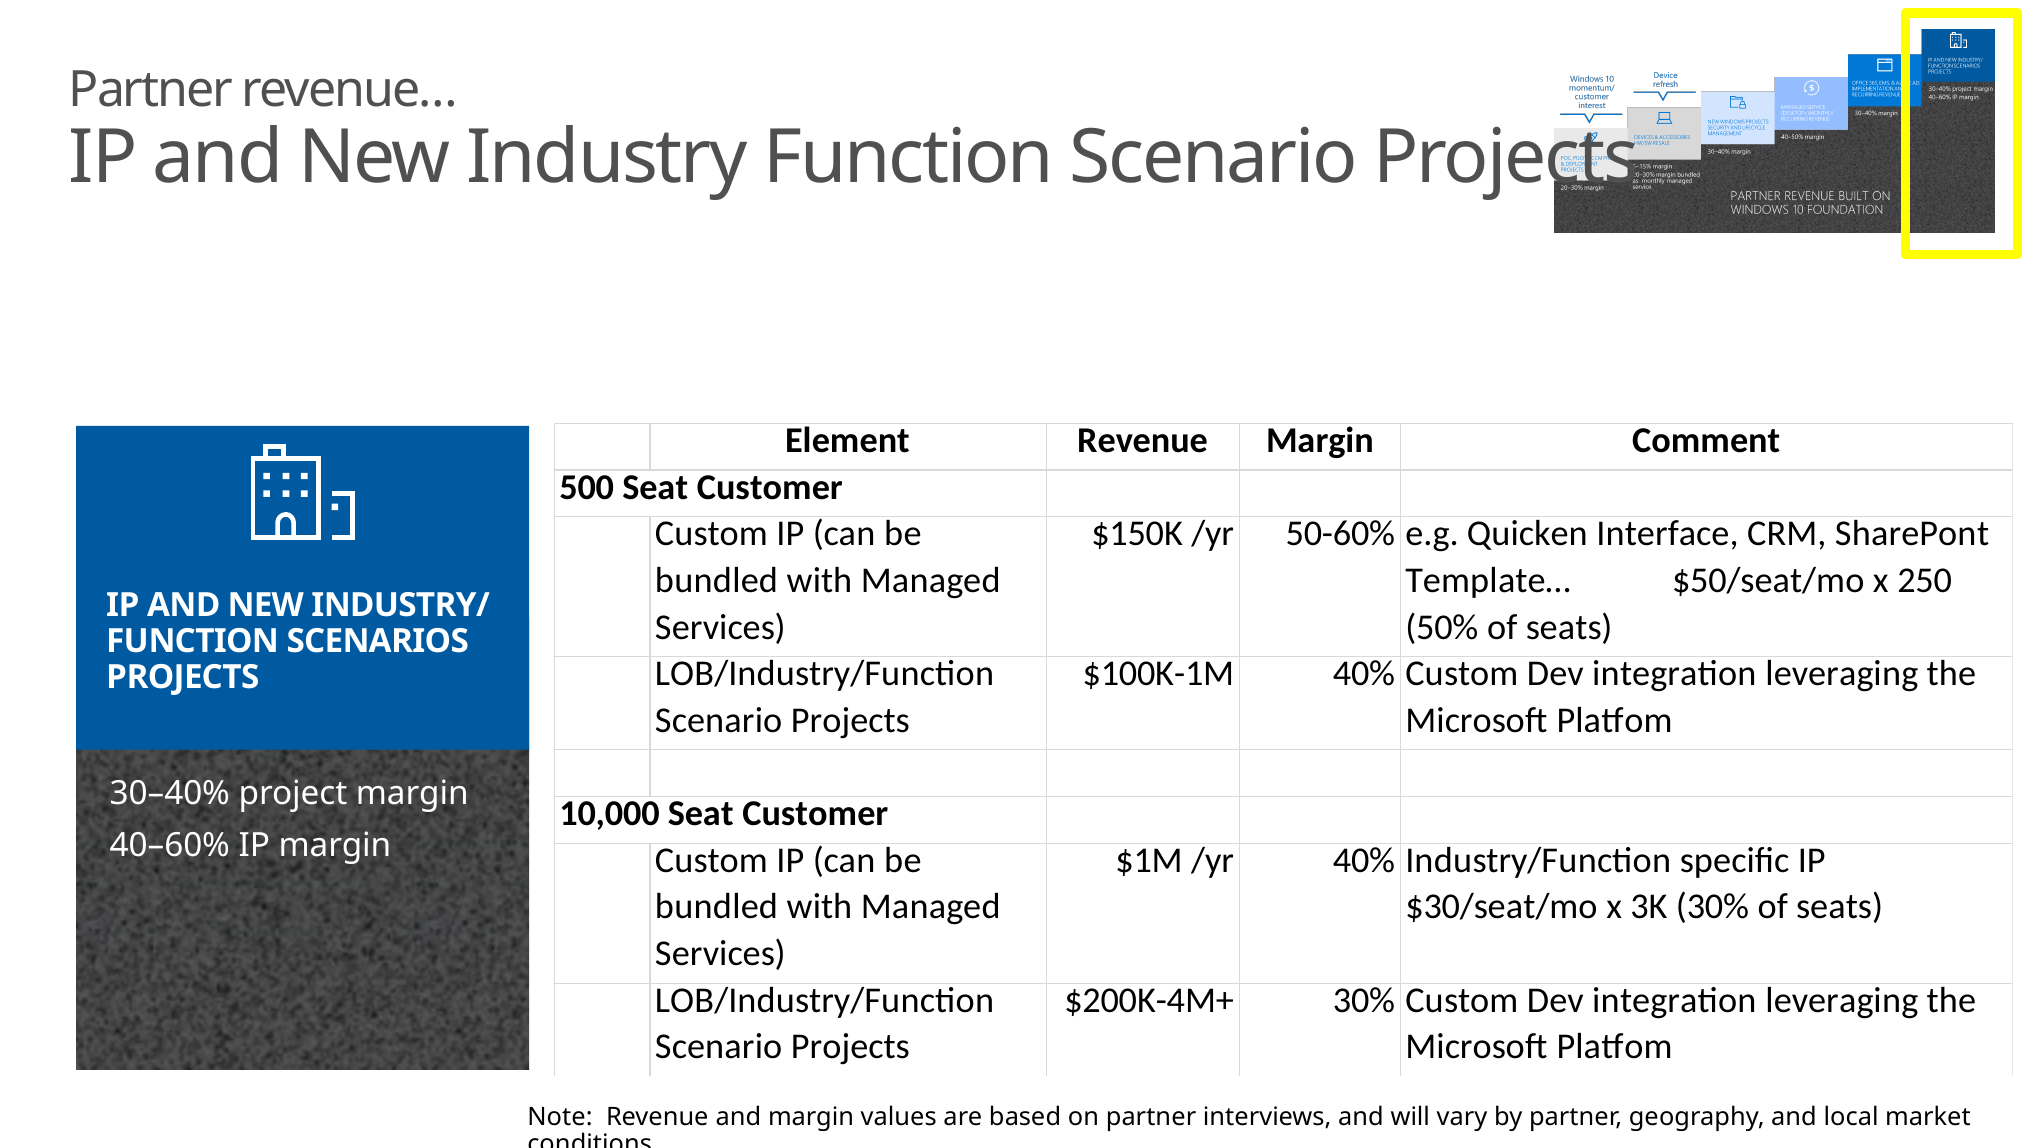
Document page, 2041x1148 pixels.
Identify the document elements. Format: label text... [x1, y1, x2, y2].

picture [75, 750, 530, 1070]
picture [1553, 29, 1996, 233]
text_box Note: Revenue and margin values are based on partner interviews, and will vary by partner, geography, and local market conditions. [496, 1078, 2041, 1148]
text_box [553, 422, 2014, 1077]
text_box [75, 425, 530, 750]
text_box [1905, 12, 2018, 255]
title Partner revenue… IP and New Industry Function Scenario Projects [45, 48, 1553, 199]
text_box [79, 750, 517, 893]
